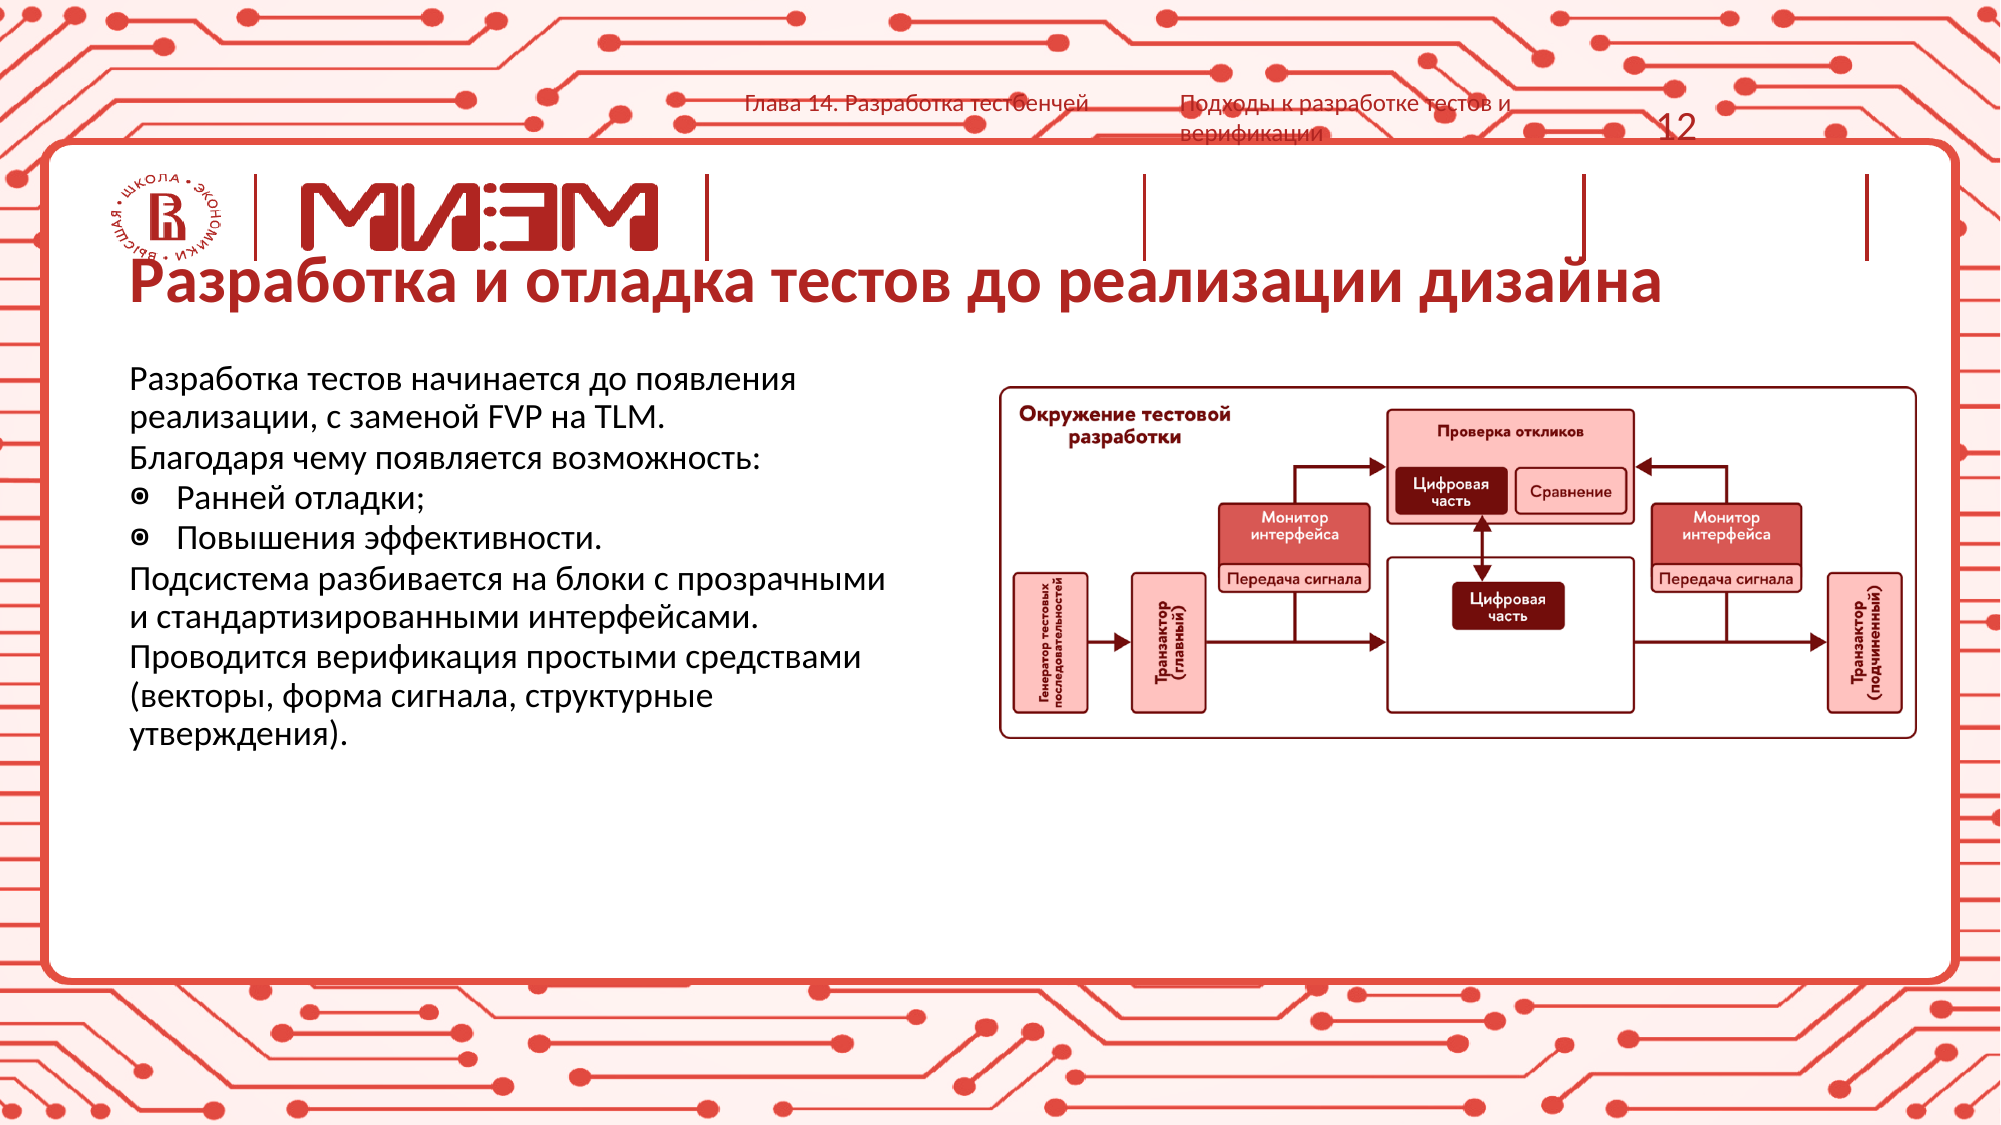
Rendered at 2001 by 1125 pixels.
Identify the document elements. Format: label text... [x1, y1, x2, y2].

title Разработка и отладка тестов до реализации дизайна [115, 210, 1830, 353]
list Разработка тестов начинается до появления реализации, с заменой FVP на TLM. Благодаря чему появляется возможность: Ранней отладки; Повышения эффективности. Подсистема разбивается на блоки с прозрачными и стандартизированными интерфейсами. Проводится верификация простыми средствами (векторы, форма сигнала, структурные утверждения). [114, 352, 905, 1047]
picture [0, 0, 2001, 1125]
slide_number 12 [1637, 94, 1713, 154]
text_box Глава 14. Разработка тестбенчей [729, 78, 1125, 124]
text_box Подходы к разработке тестов и верификации [1164, 78, 1560, 154]
